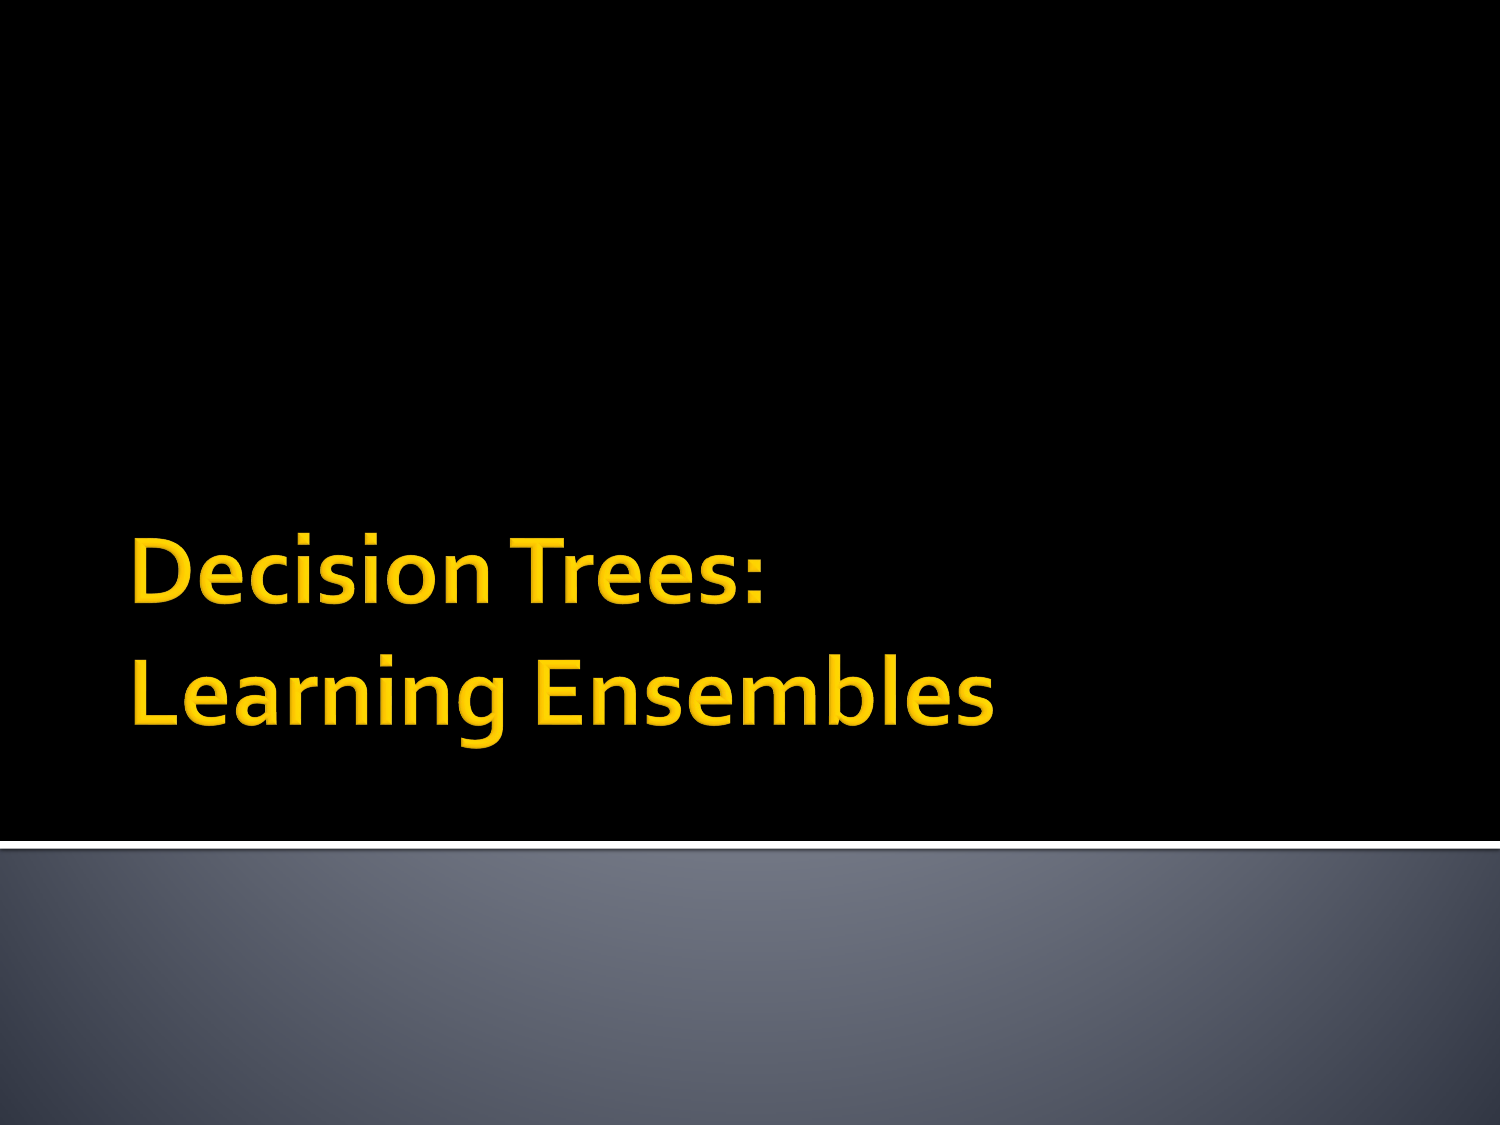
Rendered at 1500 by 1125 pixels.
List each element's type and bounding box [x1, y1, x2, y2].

text_box [0, 0, 1500, 1125]
